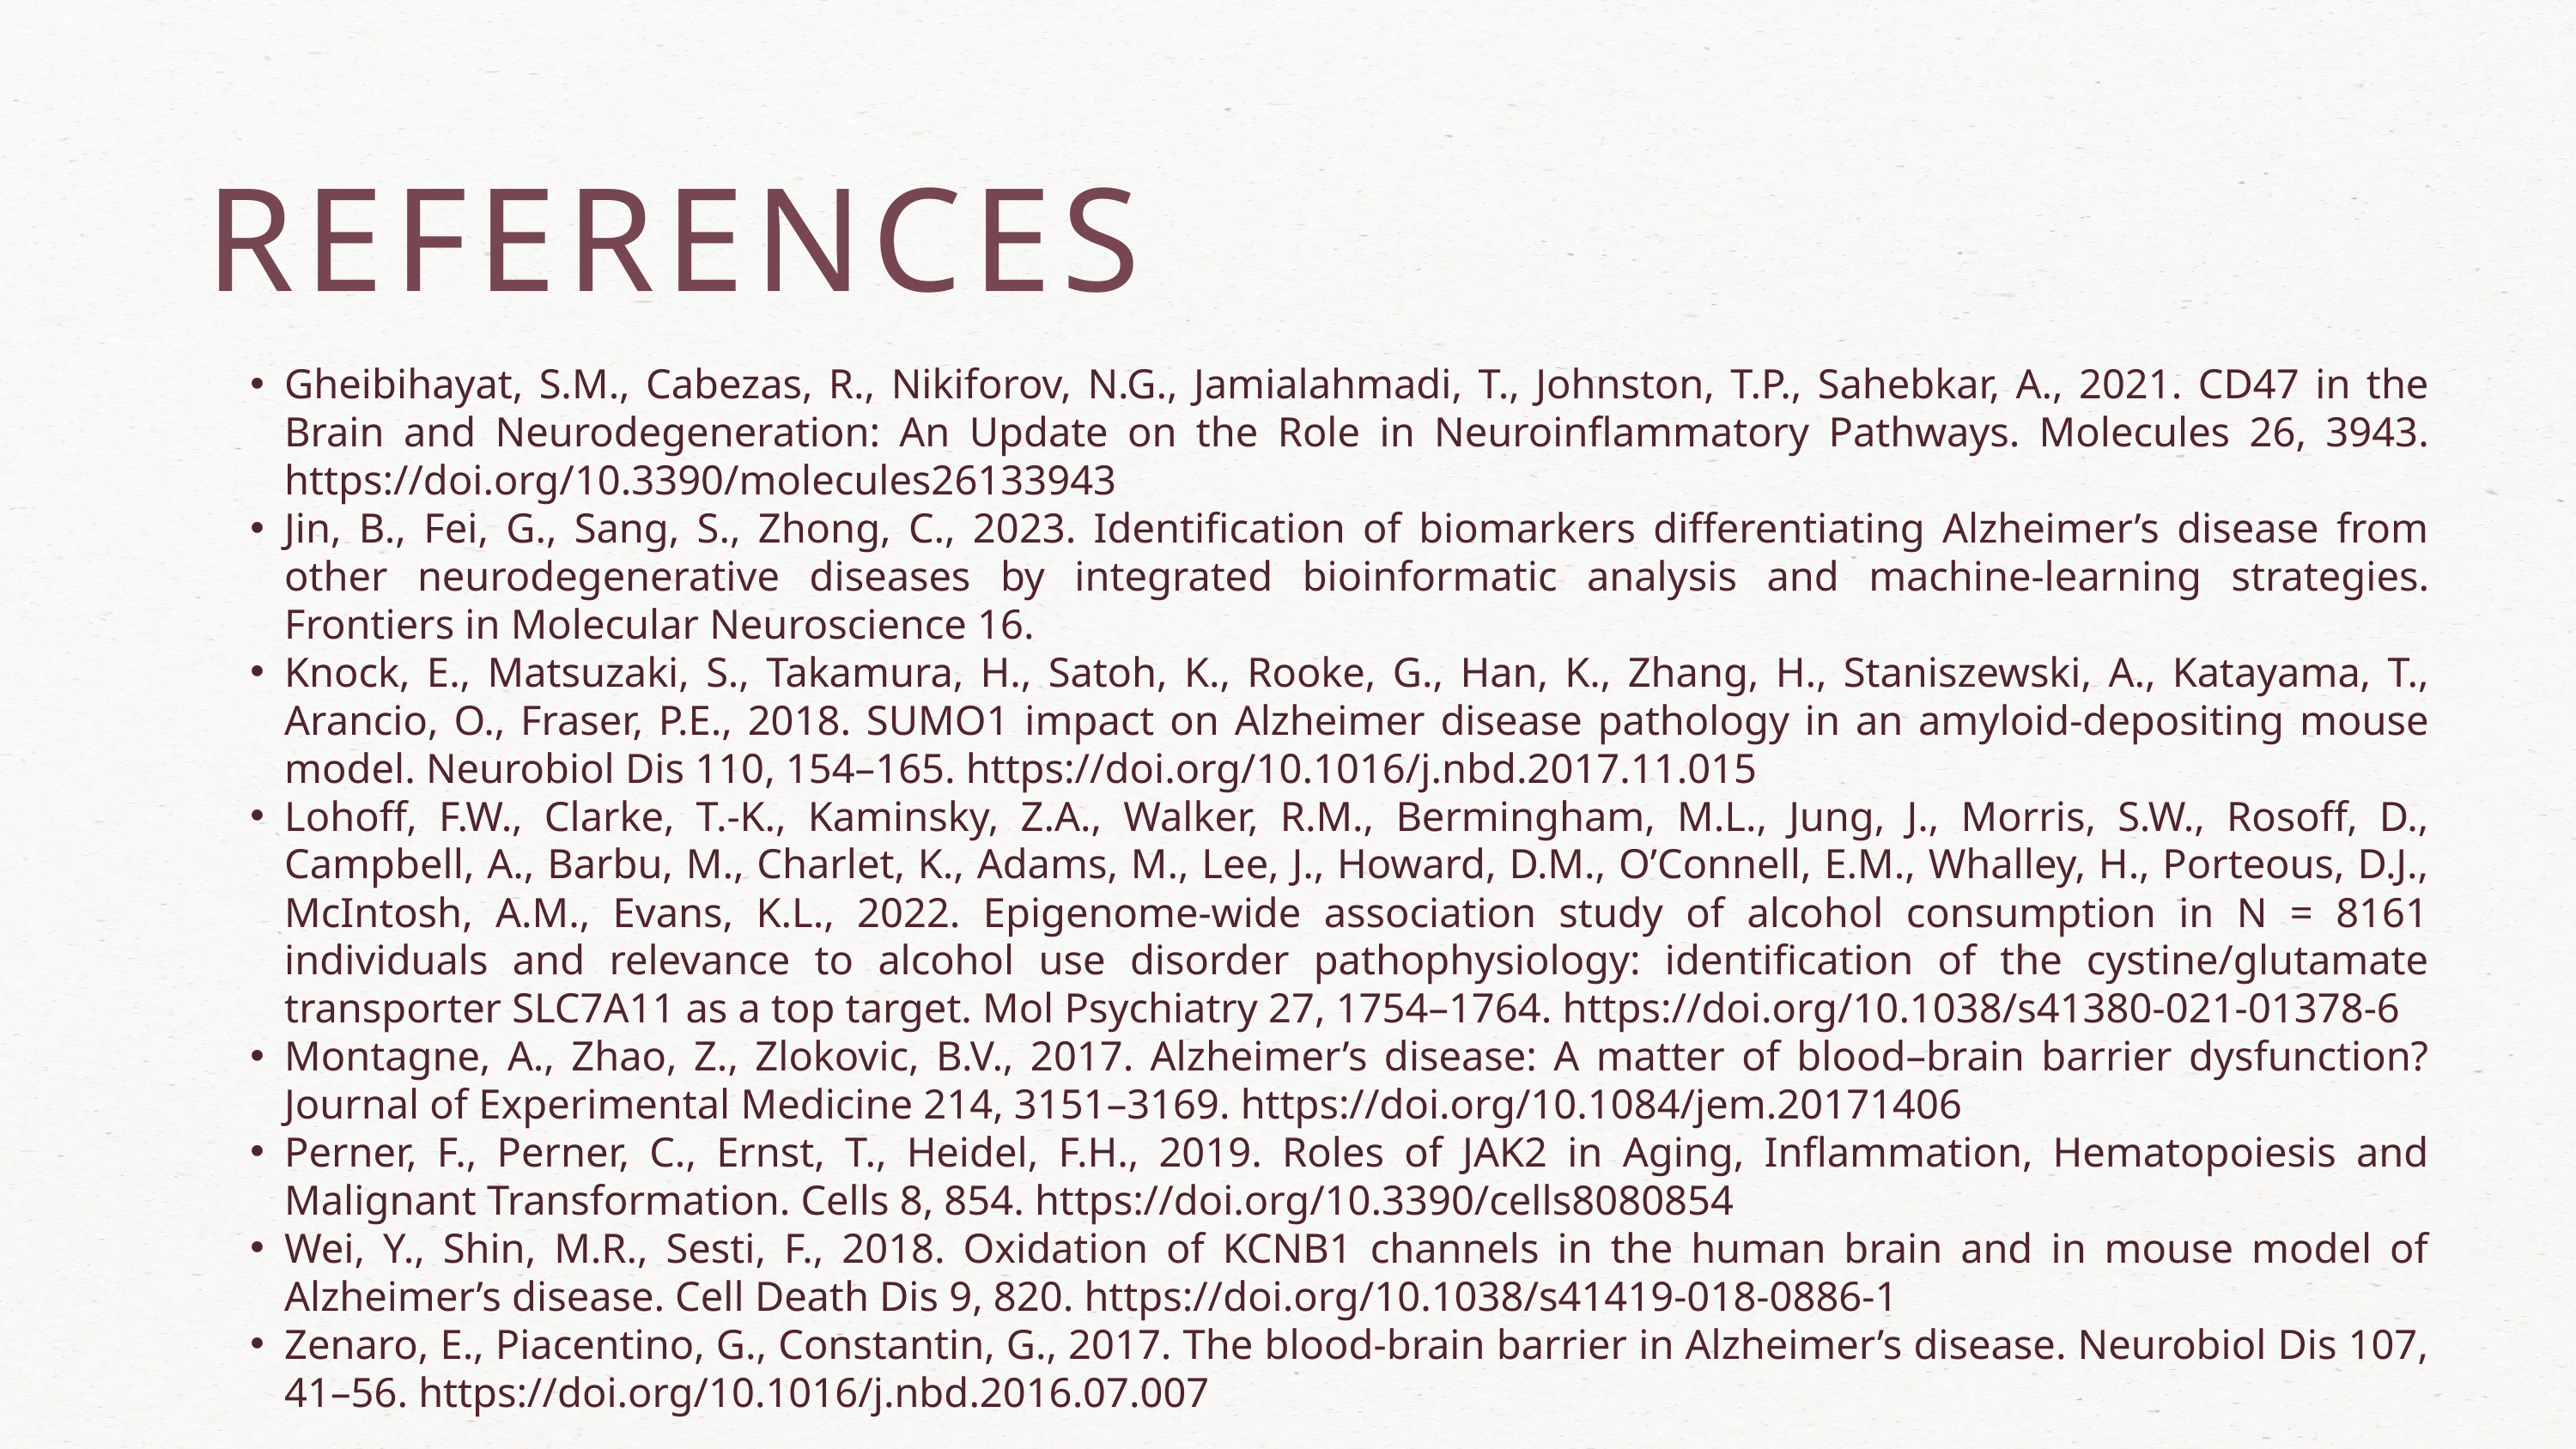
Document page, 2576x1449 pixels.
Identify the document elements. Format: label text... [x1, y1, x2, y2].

text_box Gheibihayat, S.M., Cabezas, R., Nikiforov, N.G., Jamialahmadi, T., Johnston, T.P., Sahebkar, A., 2021. CD47 in the Brain and Neurodegeneration: An Update on the Role in Neuroinflammatory Pathways. Molecules 26, 3943. https://doi.org/10.3390/molecules26133943 Jin, B., Fei, G., Sang, S., Zhong, C., 2023. Identification of biomarkers differentiating Alzheimer’s disease from other neurodegenerative diseases by integrated bioinformatic analysis and machine-learning strategies. Frontiers in Molecular Neuroscience 16. Knock, E., Matsuzaki, S., Takamura, H., Satoh, K., Rooke, G., Han, K., Zhang, H., Staniszewski, A., Katayama, T., Arancio, O., Fraser, P.E., 2018. SUMO1 impact on Alzheimer disease pathology in an amyloid-depositing mouse model. Neurobiol Dis 110, 154–165. https://doi.org/10.1016/j.nbd.2017.11.015 Lohoff, F.W., Clarke, T.-K., Kaminsky, Z.A., Walker, R.M., Bermingham, M.L., Jung, J., Morris, S.W., Rosoff, D., Campbell, A., Barbu, M., Charlet, K., Adams, M., Lee, J., Howard, D.M., O’Connell, E.M., Whalley, H., Porteous, D.J., McIntosh, A.M., Evans, K.L., 2022. Epigenome-wide association study of alcohol consumption in N = 8161 individuals and relevance to alcohol use disorder pathophysiology: identification of the cystine/glutamate transporter SLC7A11 as a top target. Mol Psychiatry 27, 1754–1764. https://doi.org/10.1038/s41380-021-01378-6 Montagne, A., Zhao, Z., Zlokovic, B.V., 2017. Alzheimer’s disease: A matter of blood–brain barrier dysfunction? Journal of Experimental Medicine 214, 3151–3169. https://doi.org/10.1084/jem.20171406 Perner, F., Perner, C., Ernst, T., Heidel, F.H., 2019. Roles of JAK2 in Aging, Inflammation, Hematopoiesis and Malignant Transformation. Cells 8, 854. https://doi.org/10.3390/cells8080854 Wei, Y., Shin, M.R., Sesti, F., 2018. Oxidation of KCNB1 channels in the human brain and in mouse model of Alzheimer’s disease. Cell Death Dis 9, 820. https://doi.org/10.1038/s41419-018-0886-1 Zenaro, E., Piacentino, G., Constantin, G., 2017. The blood-brain barrier in Alzheimer’s disease. Neurobiol Dis 107, 41–56. https://doi.org/10.1016/j.nbd.2016.07.007 [216, 359, 2432, 1449]
text_box [0, 0, 2576, 1449]
text_box REFERENCES [0, 119, 1817, 320]
